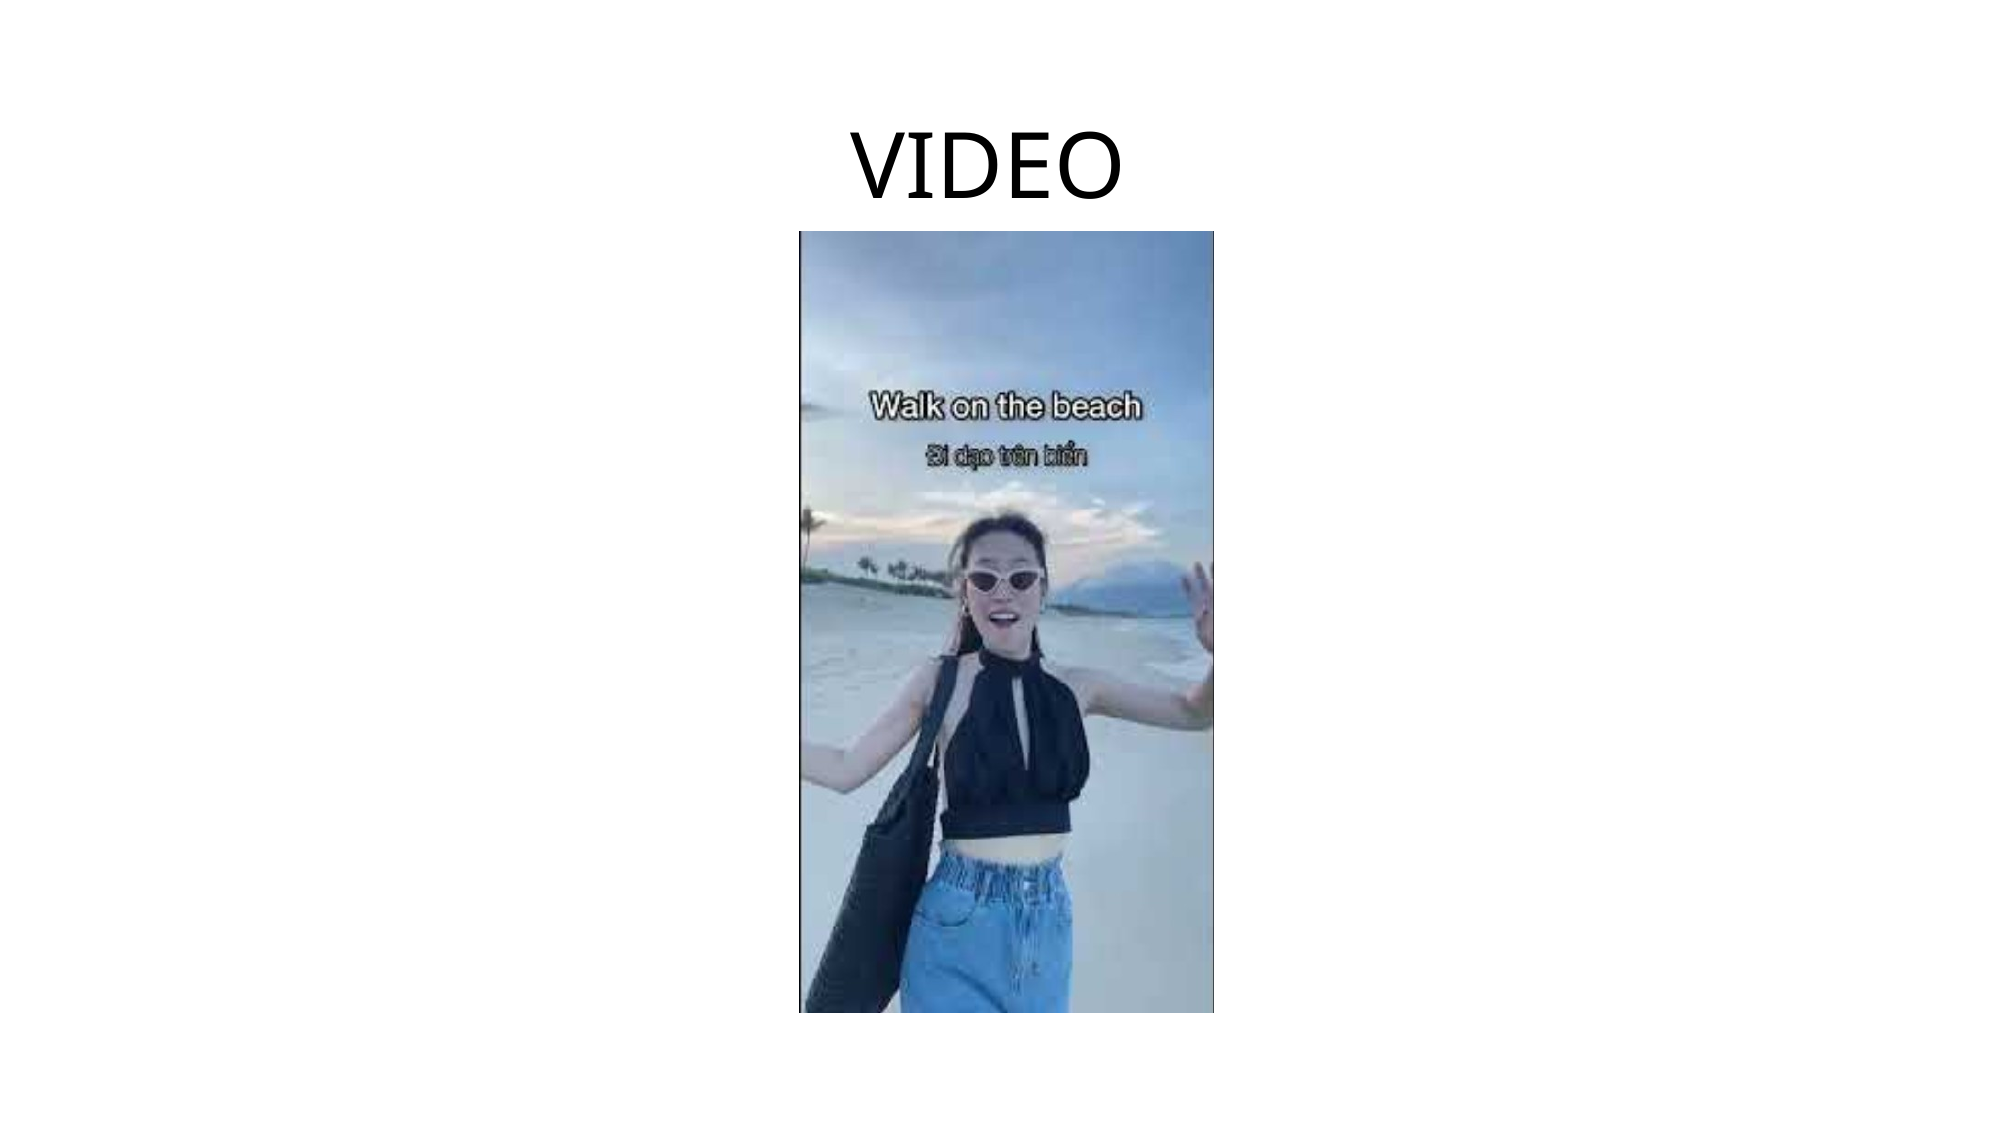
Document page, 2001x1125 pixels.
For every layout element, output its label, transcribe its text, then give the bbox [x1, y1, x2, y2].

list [797, 229, 1215, 1014]
title VIDEO [137, 59, 1863, 278]
